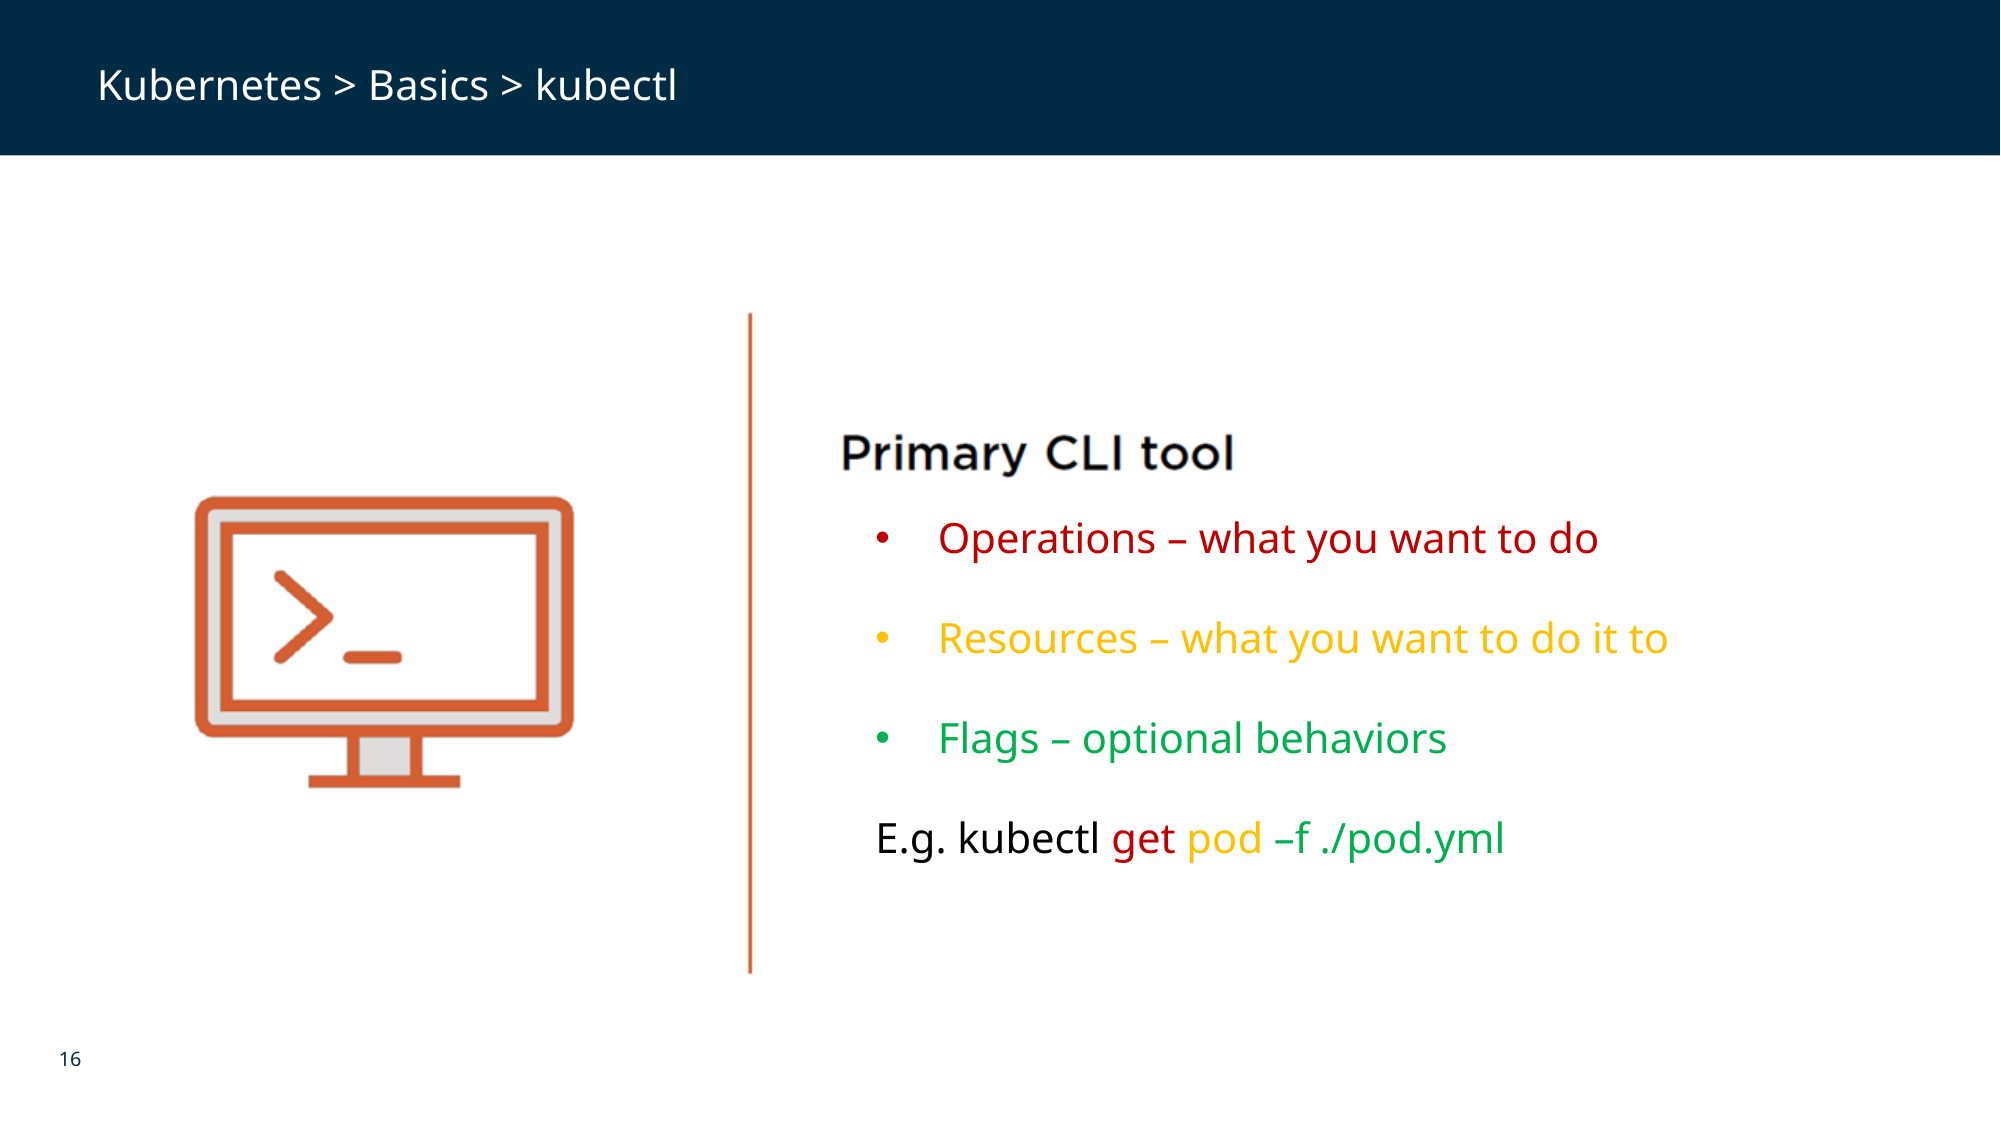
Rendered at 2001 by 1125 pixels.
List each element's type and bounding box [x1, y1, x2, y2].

picture [182, 280, 1820, 993]
text_box [0, 0, 2000, 156]
